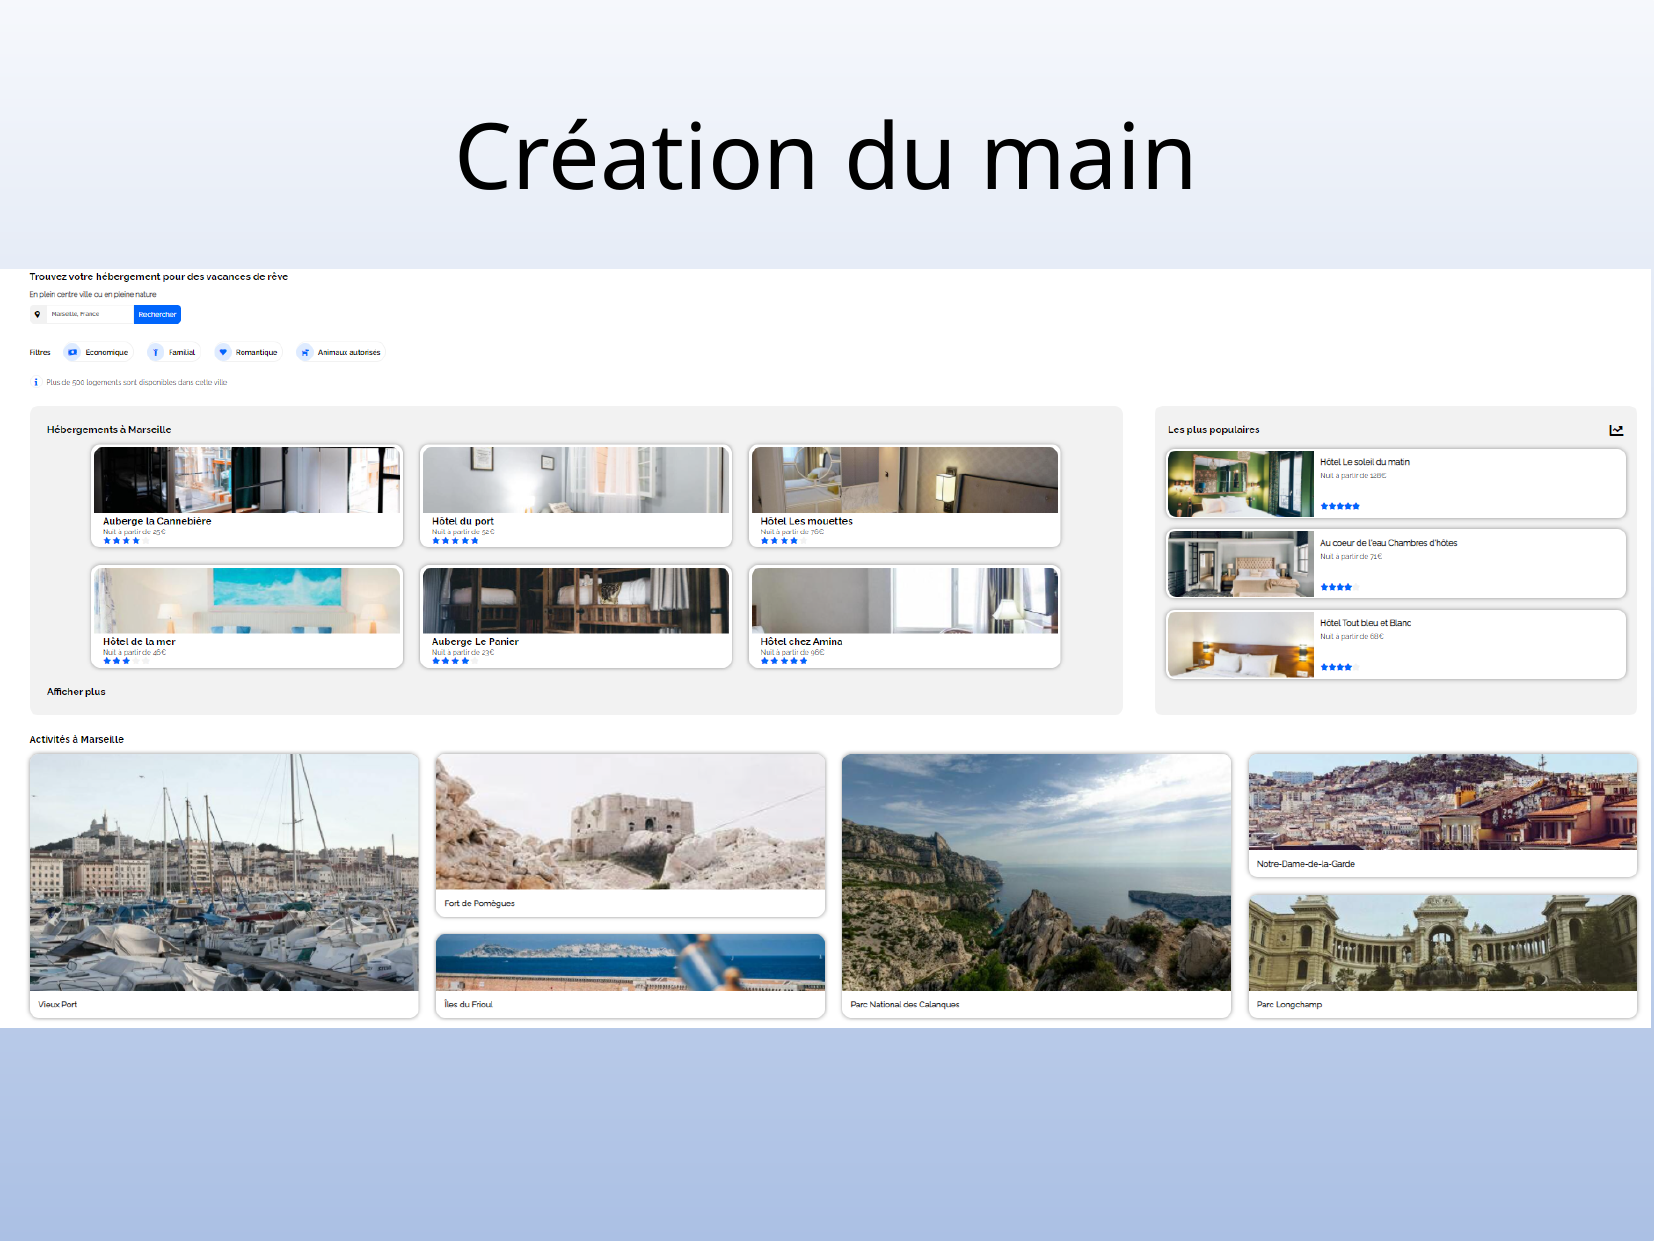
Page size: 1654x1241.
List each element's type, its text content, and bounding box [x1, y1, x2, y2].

picture [0, 269, 1651, 1028]
title Création du main [82, 49, 1571, 257]
